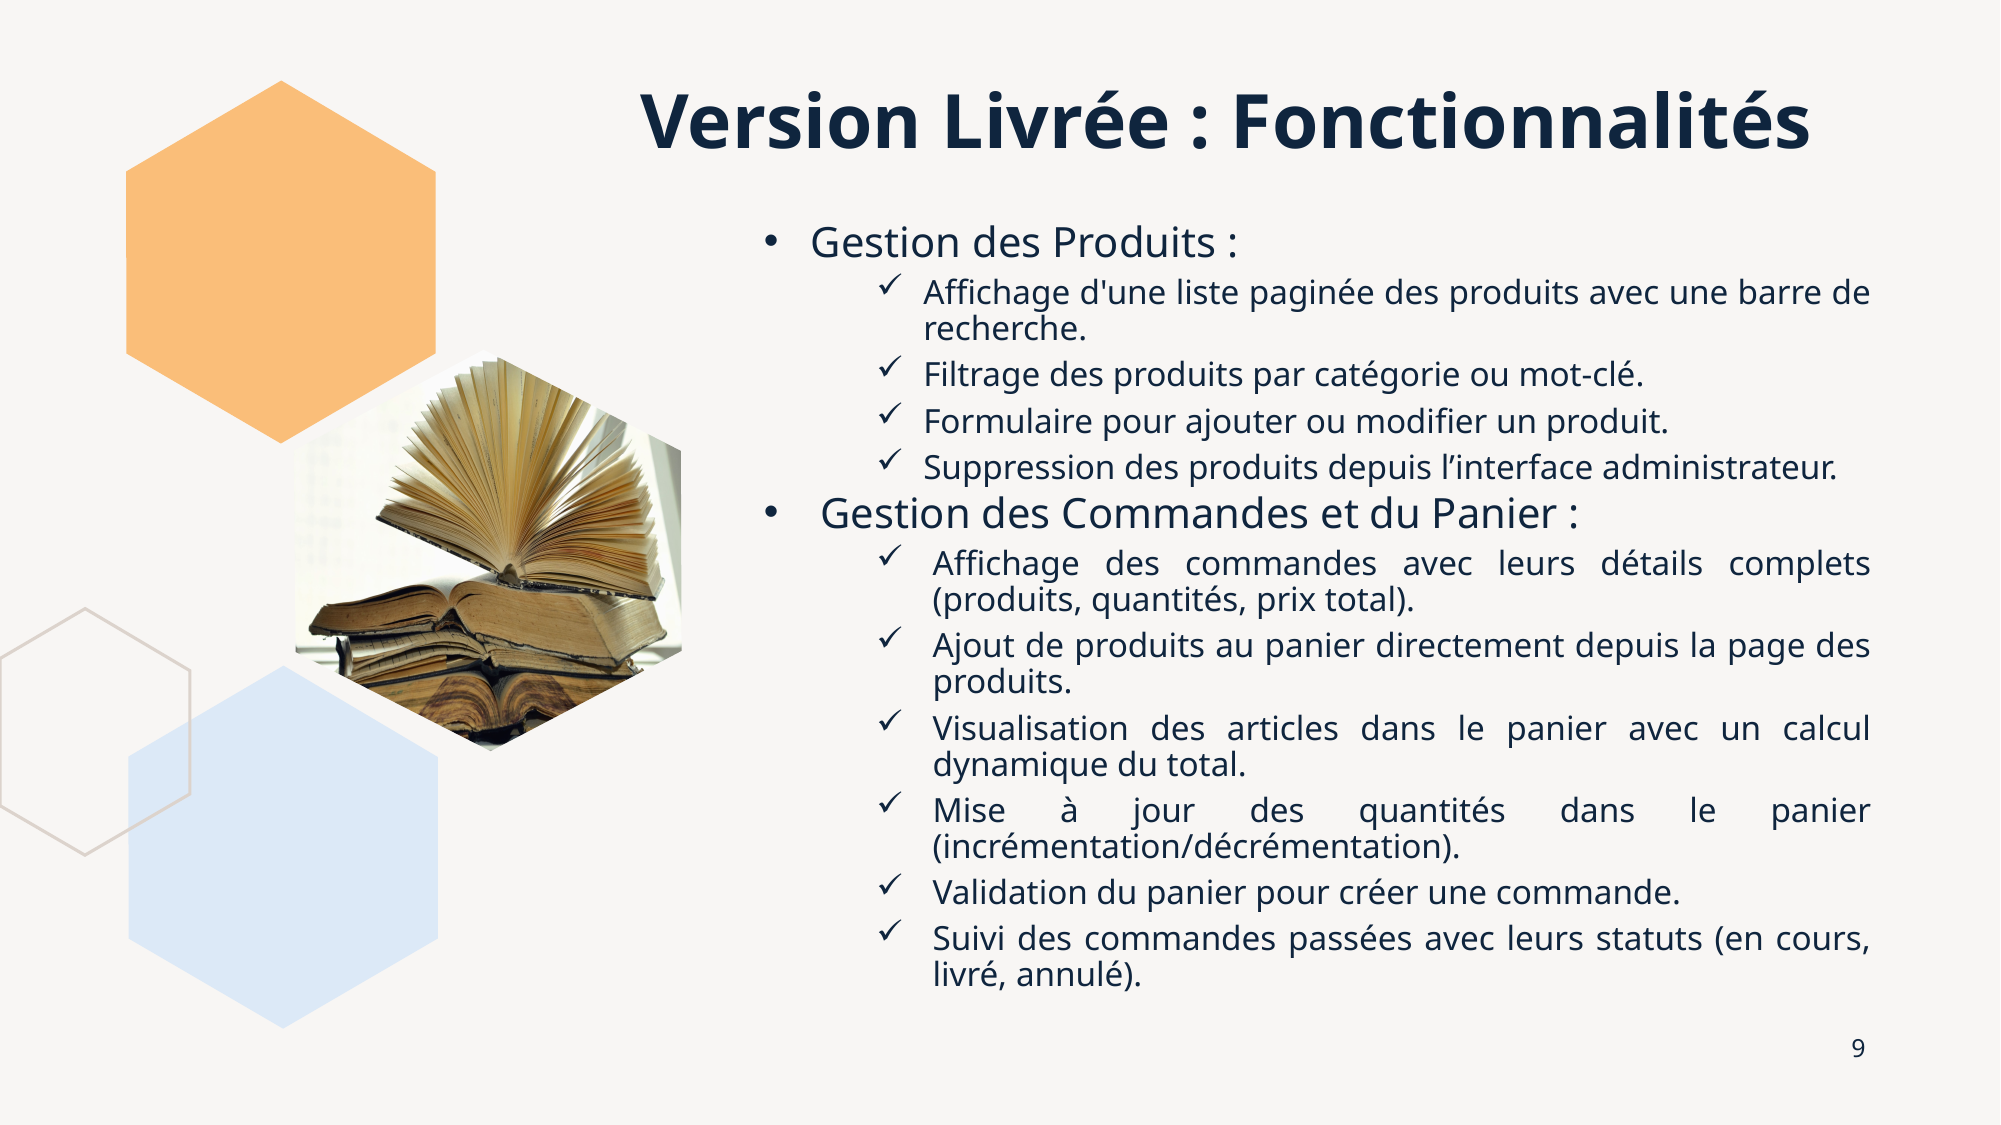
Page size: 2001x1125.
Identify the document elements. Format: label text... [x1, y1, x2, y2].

list Gestion des Produits : Affichage d'une liste paginée des produits avec une barre de recherche. Filtrage des produits par catégorie ou mot-clé. Formulaire pour ajouter ou modifier un produit. Suppression des produits depuis l’interface administrateur. Gestion des Commandes et du Panier : Affichage des commandes avec leurs détails complets (produits, quantités, prix total). Ajout de produits au panier directement depuis la page des produits. Visualisation des articles dans le panier avec un calcul dynamique du total. Mise à jour des quantités dans le panier (incrémentation/décrémentation). Validation du panier pour créer une commande. Suivi des commandes passées avec leurs statuts (en cours, livré, annulé). [748, 207, 1888, 1020]
slide_number 9 [1836, 1020, 1912, 1080]
picture [293, 349, 682, 752]
title Version Livrée : Fonctionnalités [625, 45, 1966, 173]
